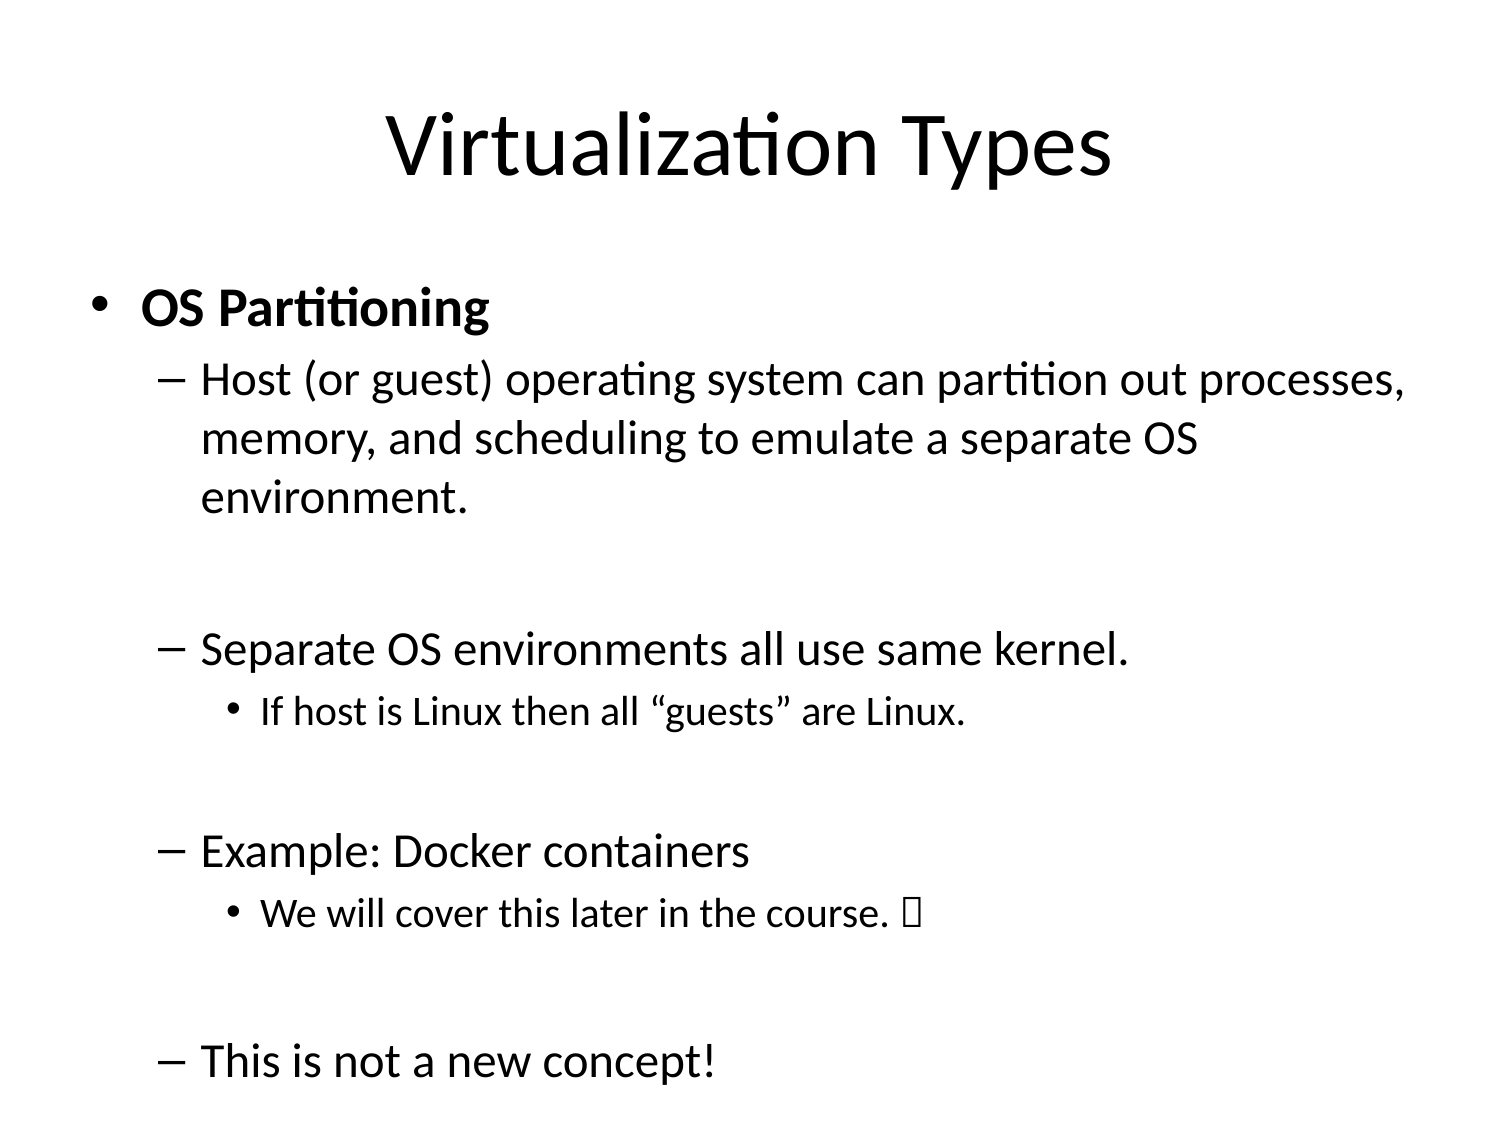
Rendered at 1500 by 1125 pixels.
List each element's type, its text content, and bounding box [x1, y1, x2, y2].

title Virtualization Types [75, 45, 1425, 233]
list OS Partitioning Host (or guest) operating system can partition out processes, memory, and scheduling to emulate a separate OS environment. Separate OS environments all use same kernel. If host is Linux then all “guests” are Linux. Example: Docker containers We will cover this later in the course.  This is not a new concept! [75, 262, 1425, 1100]
text_box [584, 700, 615, 761]
